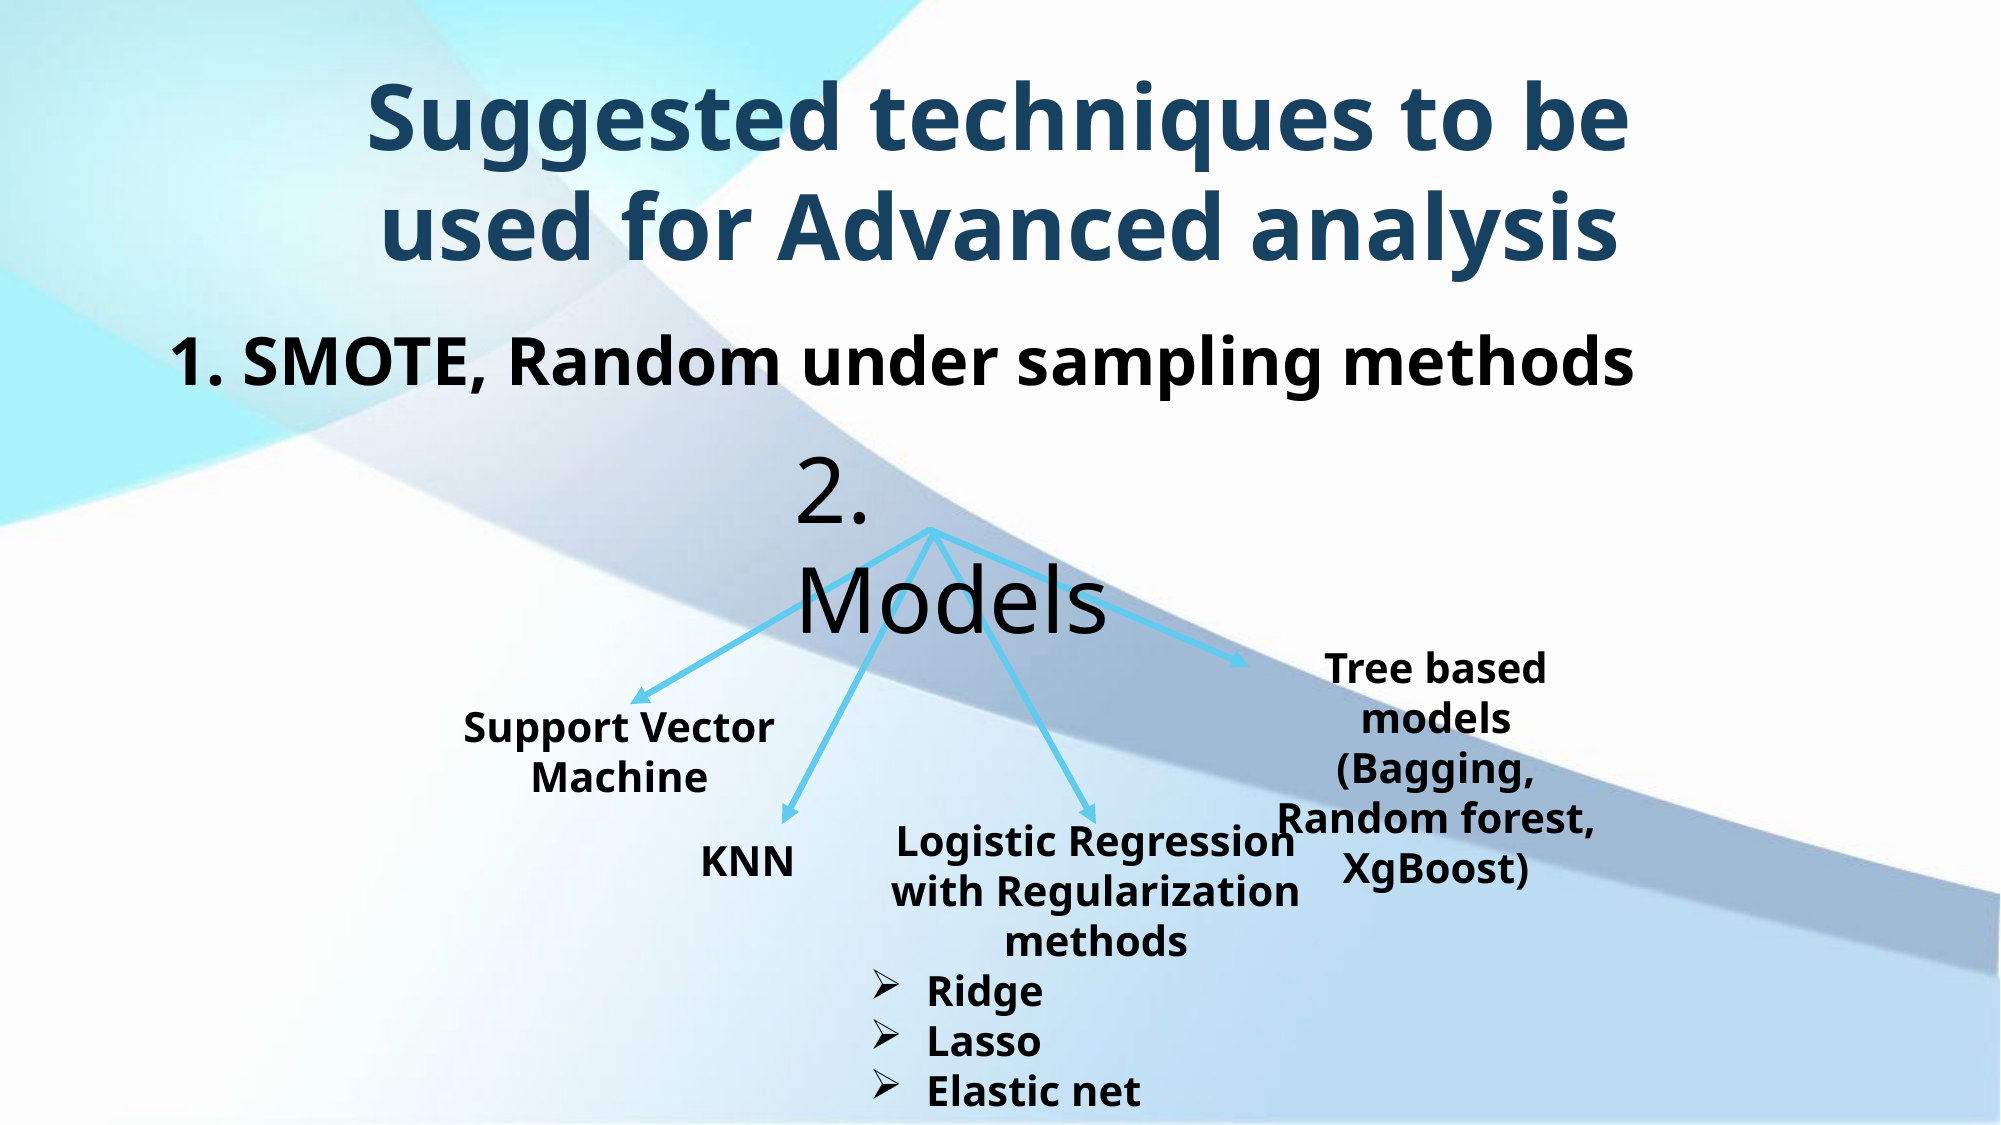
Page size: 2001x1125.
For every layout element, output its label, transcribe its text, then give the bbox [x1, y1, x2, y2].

picture [0, 0, 2001, 1125]
text_box Suggested techniques to be used for Advanced analysis [237, 51, 1763, 287]
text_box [442, 529, 1641, 1125]
text_box 2. Models [779, 425, 1172, 528]
text_box 1. SMOTE, Random under sampling methods [153, 311, 1652, 406]
